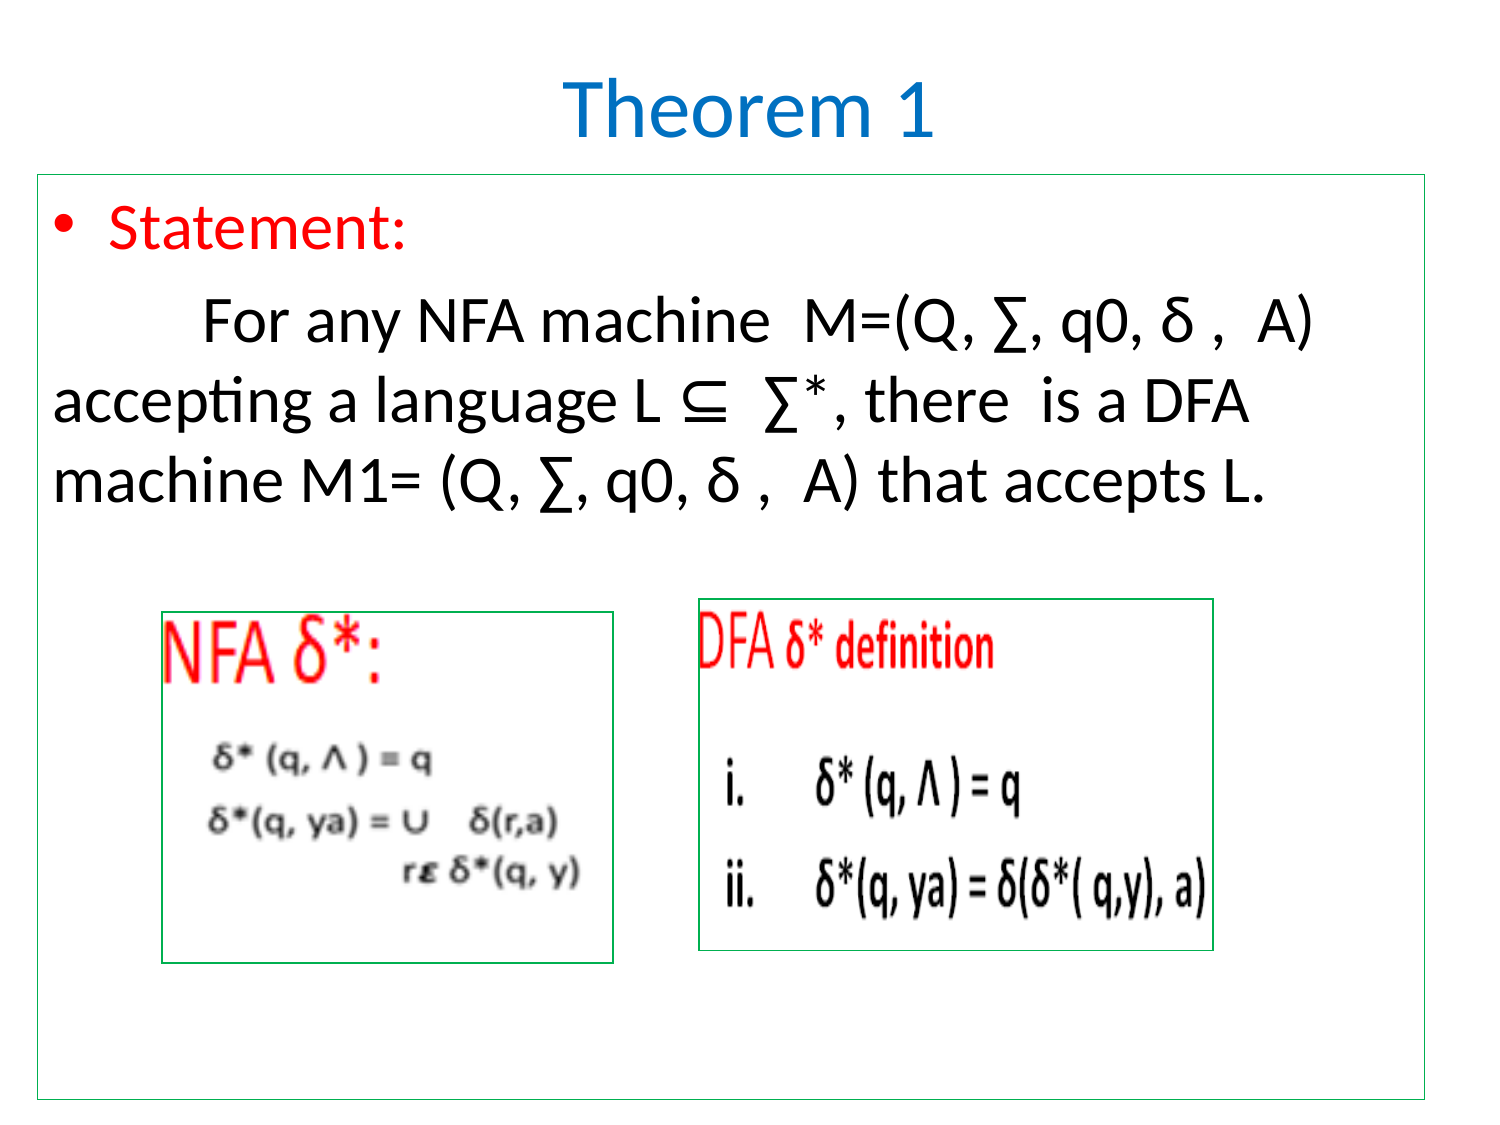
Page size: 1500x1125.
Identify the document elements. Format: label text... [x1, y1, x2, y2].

picture [699, 599, 1213, 951]
picture [162, 612, 613, 963]
list Statement: For any NFA machine M=(Q, ∑, q0, δ , A) accepting a language L ⊆ ∑*, there is a DFA machine M1= (Q, ∑, q0, δ , A) that accepts L. [37, 174, 1425, 1100]
title Theorem 1 [75, 45, 1425, 163]
